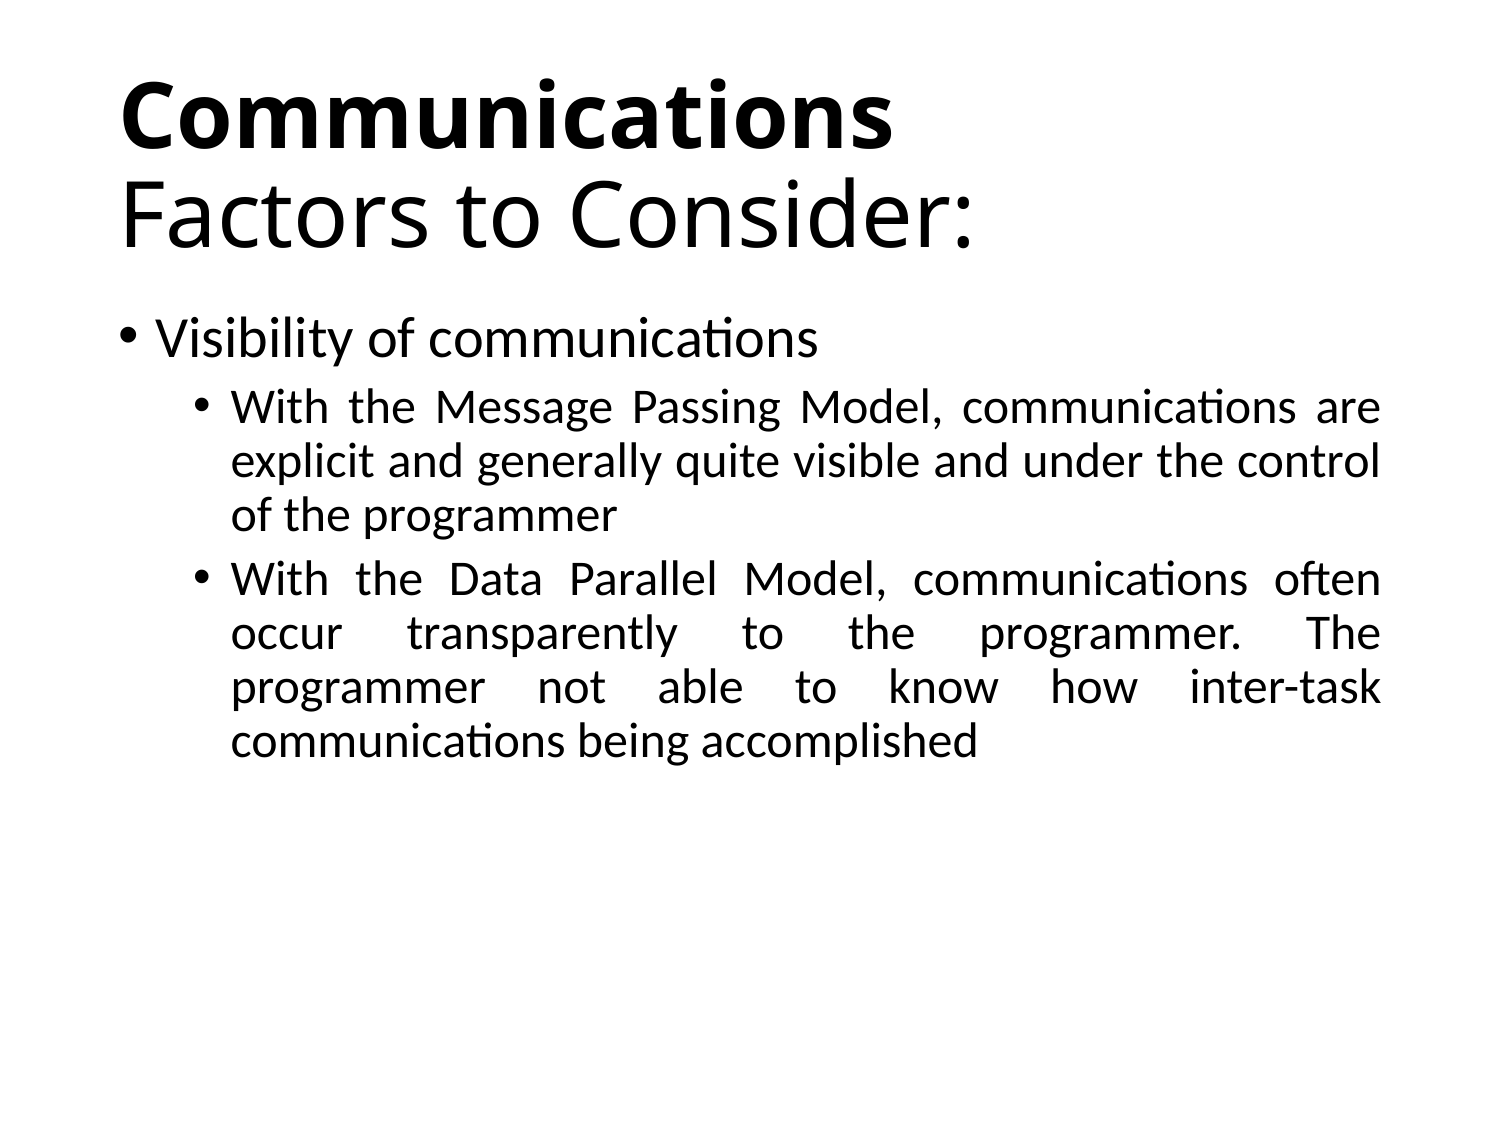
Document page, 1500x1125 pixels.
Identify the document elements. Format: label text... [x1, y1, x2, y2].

list Visibility of communications With the Message Passing Model, communications are explicit and generally quite visible and under the control of the programmer With the Data Parallel Model, communications often occur transparently to the programmer. The programmer not able to know how inter-task communications being accomplished [103, 299, 1397, 1014]
title Communications Factors to Consider: [103, 59, 1397, 278]
